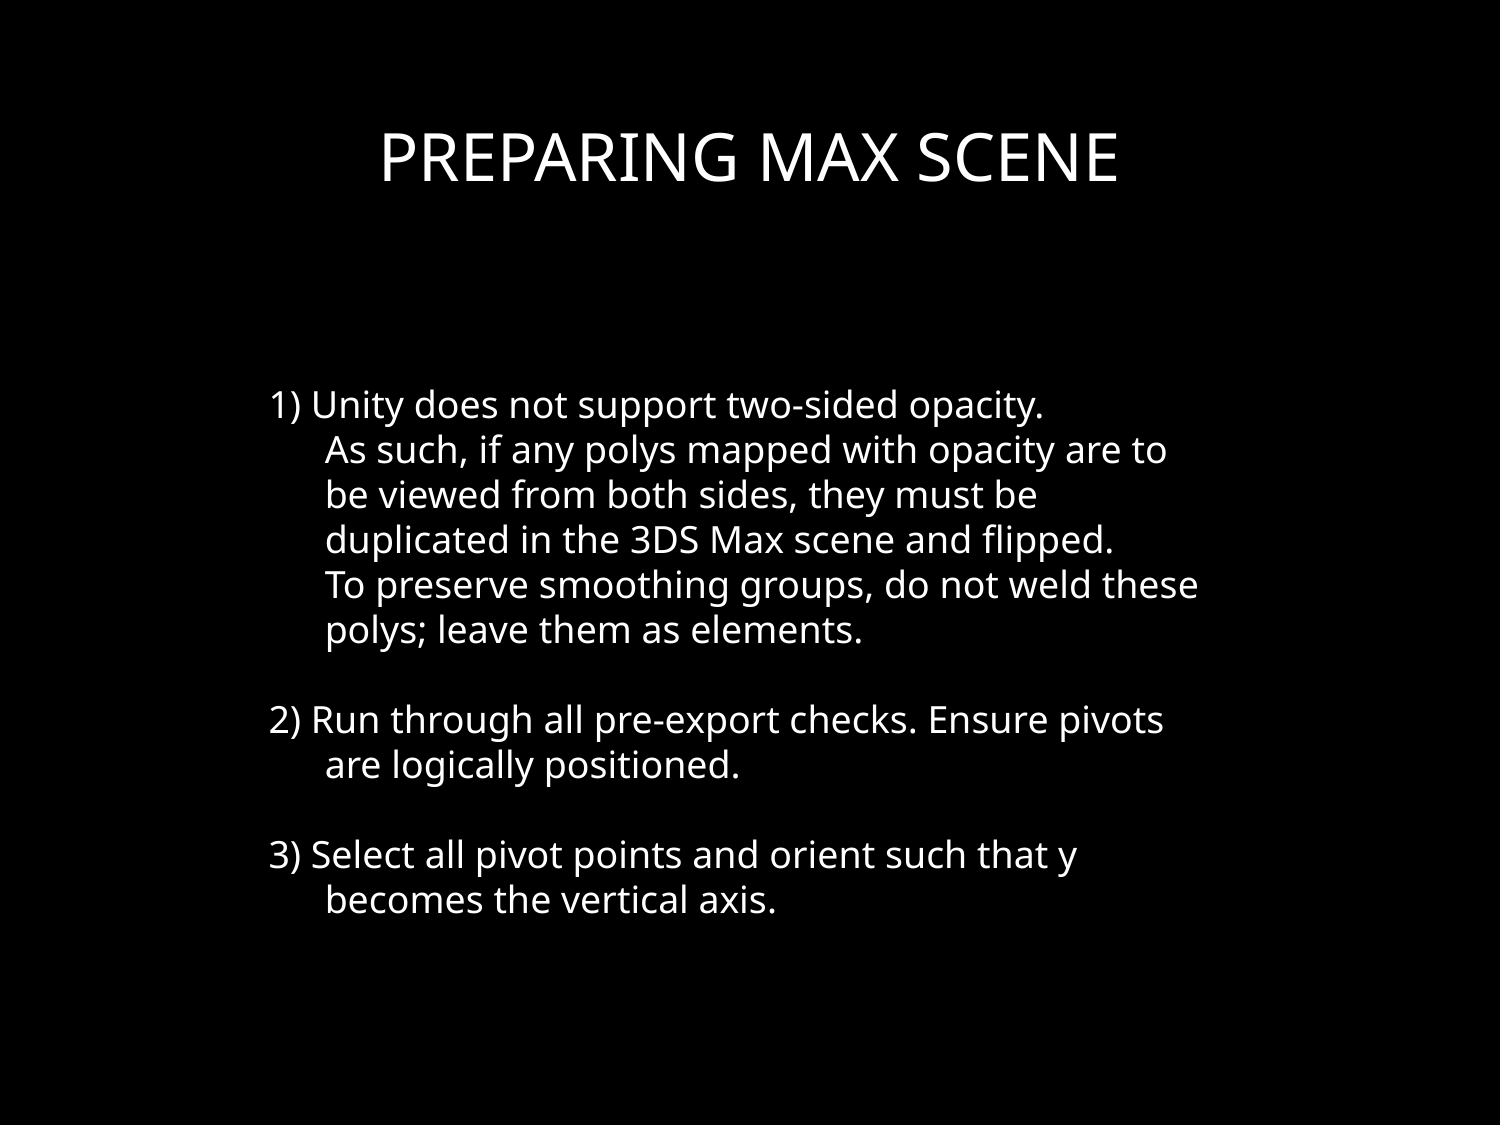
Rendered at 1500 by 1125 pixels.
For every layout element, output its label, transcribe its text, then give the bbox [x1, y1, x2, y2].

text_box 1) Unity does not support two-sided opacity. As such, if any polys mapped with opacity are to be viewed from both sides, they must be duplicated in the 3DS Max scene and flipped. To preserve smoothing groups, do not weld these polys; leave them as elements. 2) Run through all pre-export checks. Ensure pivots are logically positioned. 3) Select all pivot points and orient such that y becomes the vertical axis. [253, 373, 1235, 929]
title PREPARING MAX SCENE [112, 66, 1388, 244]
